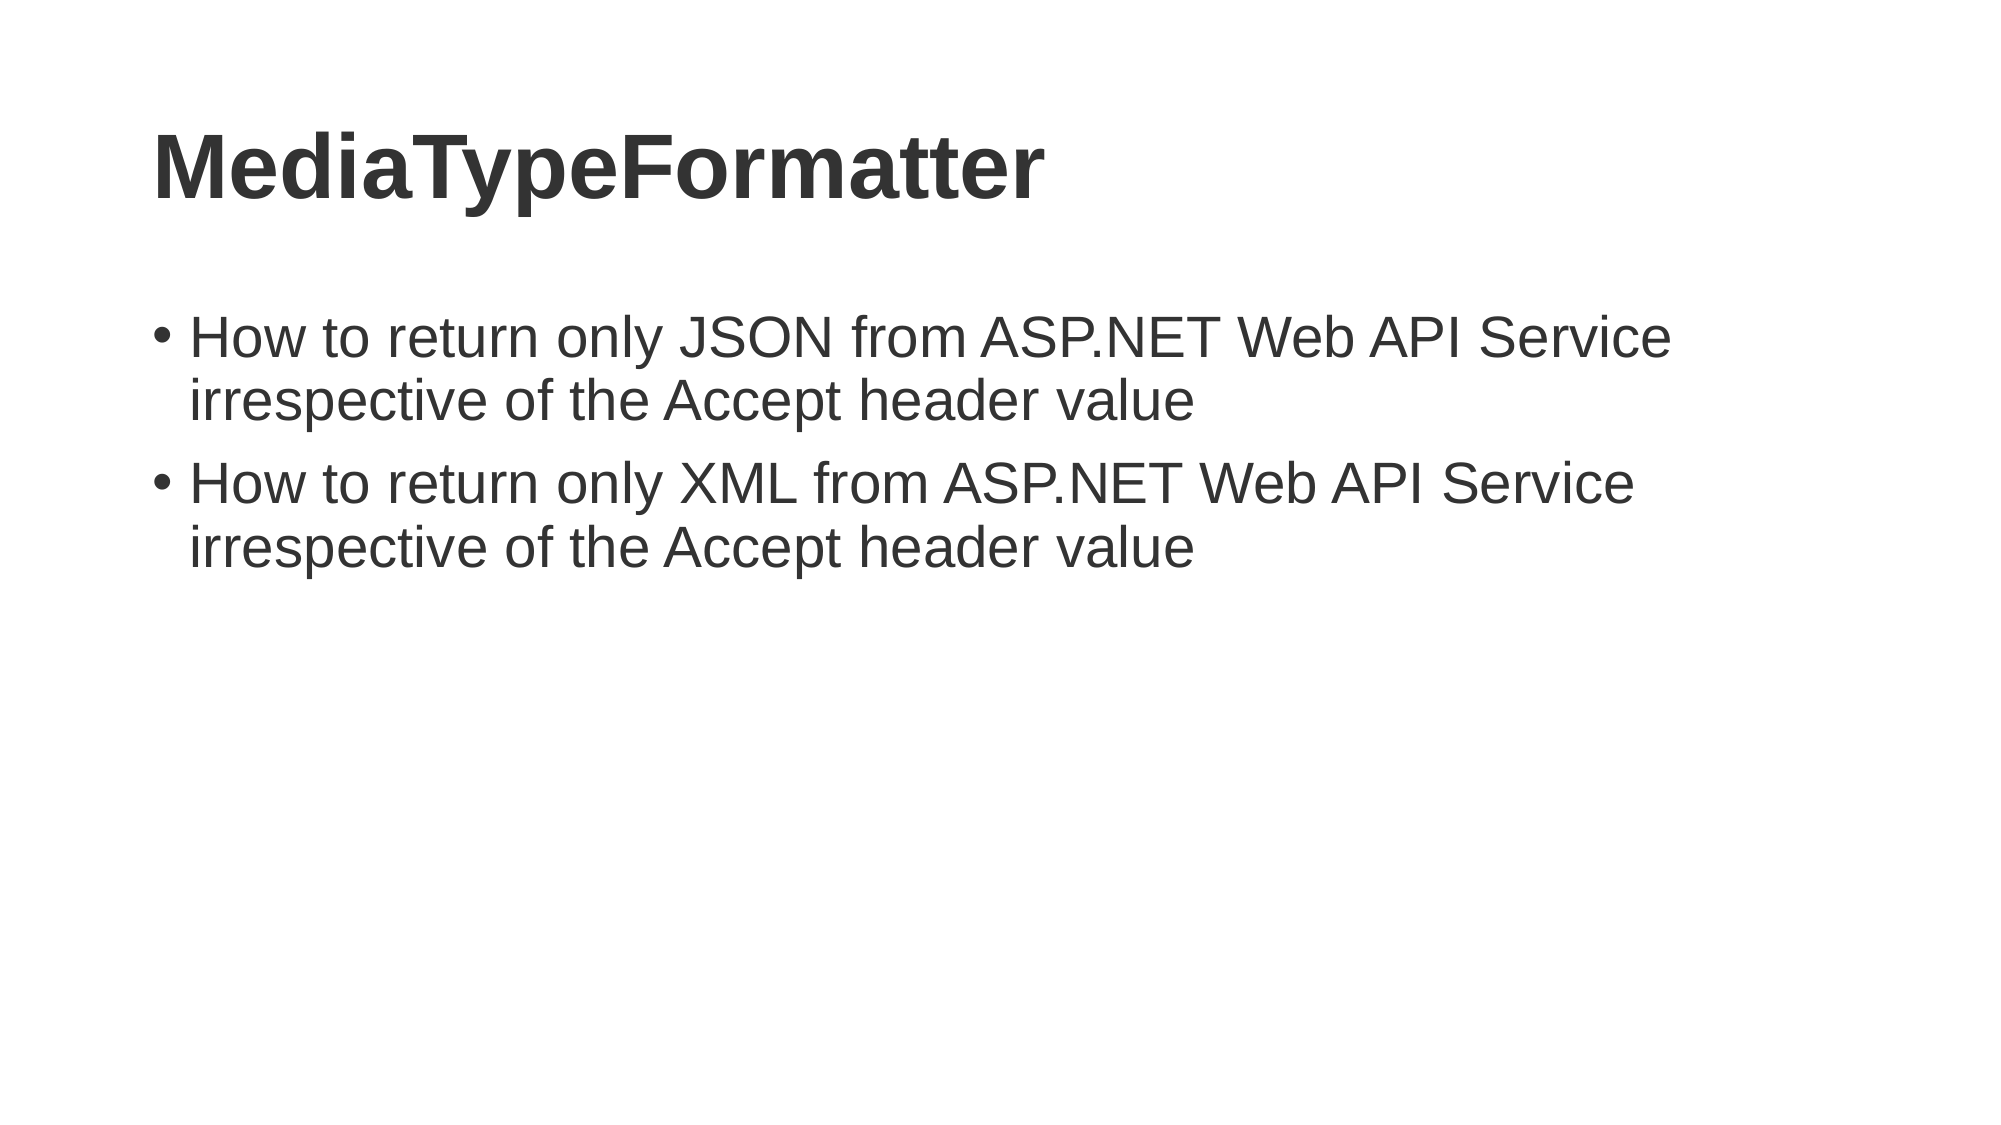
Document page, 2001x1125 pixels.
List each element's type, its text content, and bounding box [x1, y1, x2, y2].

title MediaTypeFormatter [137, 59, 1863, 278]
list How to return only JSON from ASP.NET Web API Service irrespective of the Accept header value How to return only XML from ASP.NET Web API Service irrespective of the Accept header value [137, 299, 1863, 1014]
